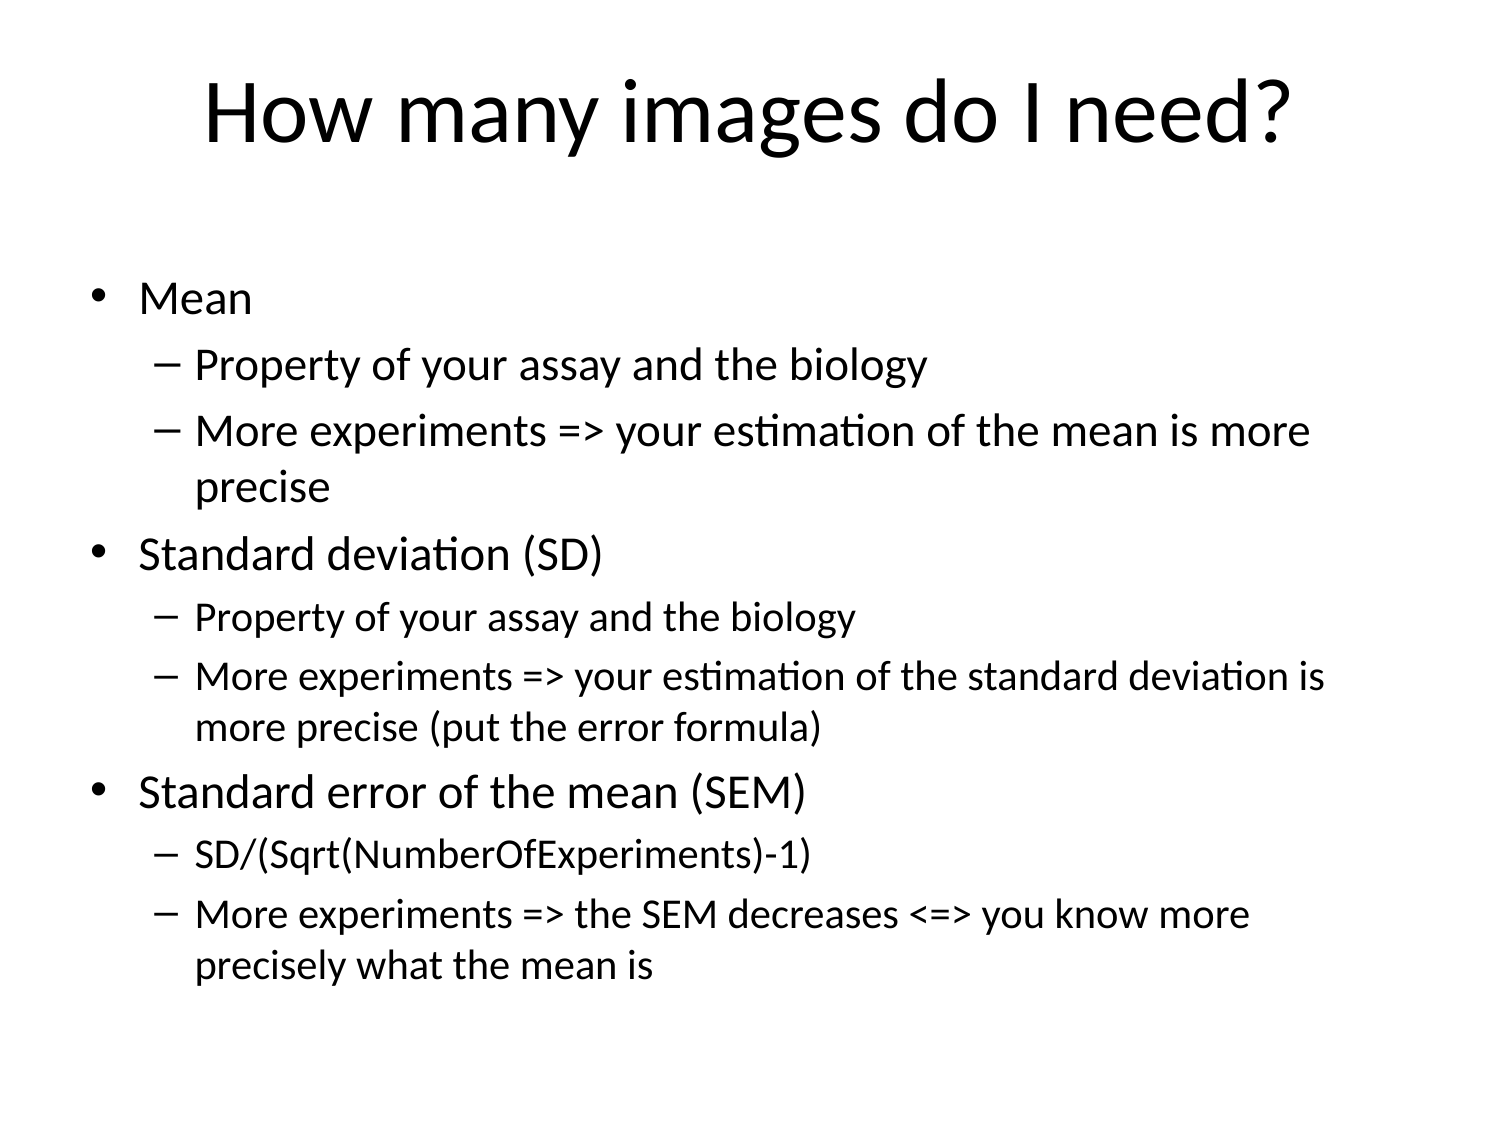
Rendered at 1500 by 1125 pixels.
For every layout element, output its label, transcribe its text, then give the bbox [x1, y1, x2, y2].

title How many images do I need? [75, 12, 1425, 200]
list Mean Property of your assay and the biology More experiments => your estimation of the mean is more precise Standard deviation (SD) Property of your assay and the biology More experiments => your estimation of the standard deviation is more precise (put the error formula) Standard error of the mean (SEM) SD/(Sqrt(NumberOfExperiments)-1) More experiments => the SEM decreases <=> you know more precisely what the mean is [75, 258, 1425, 1001]
